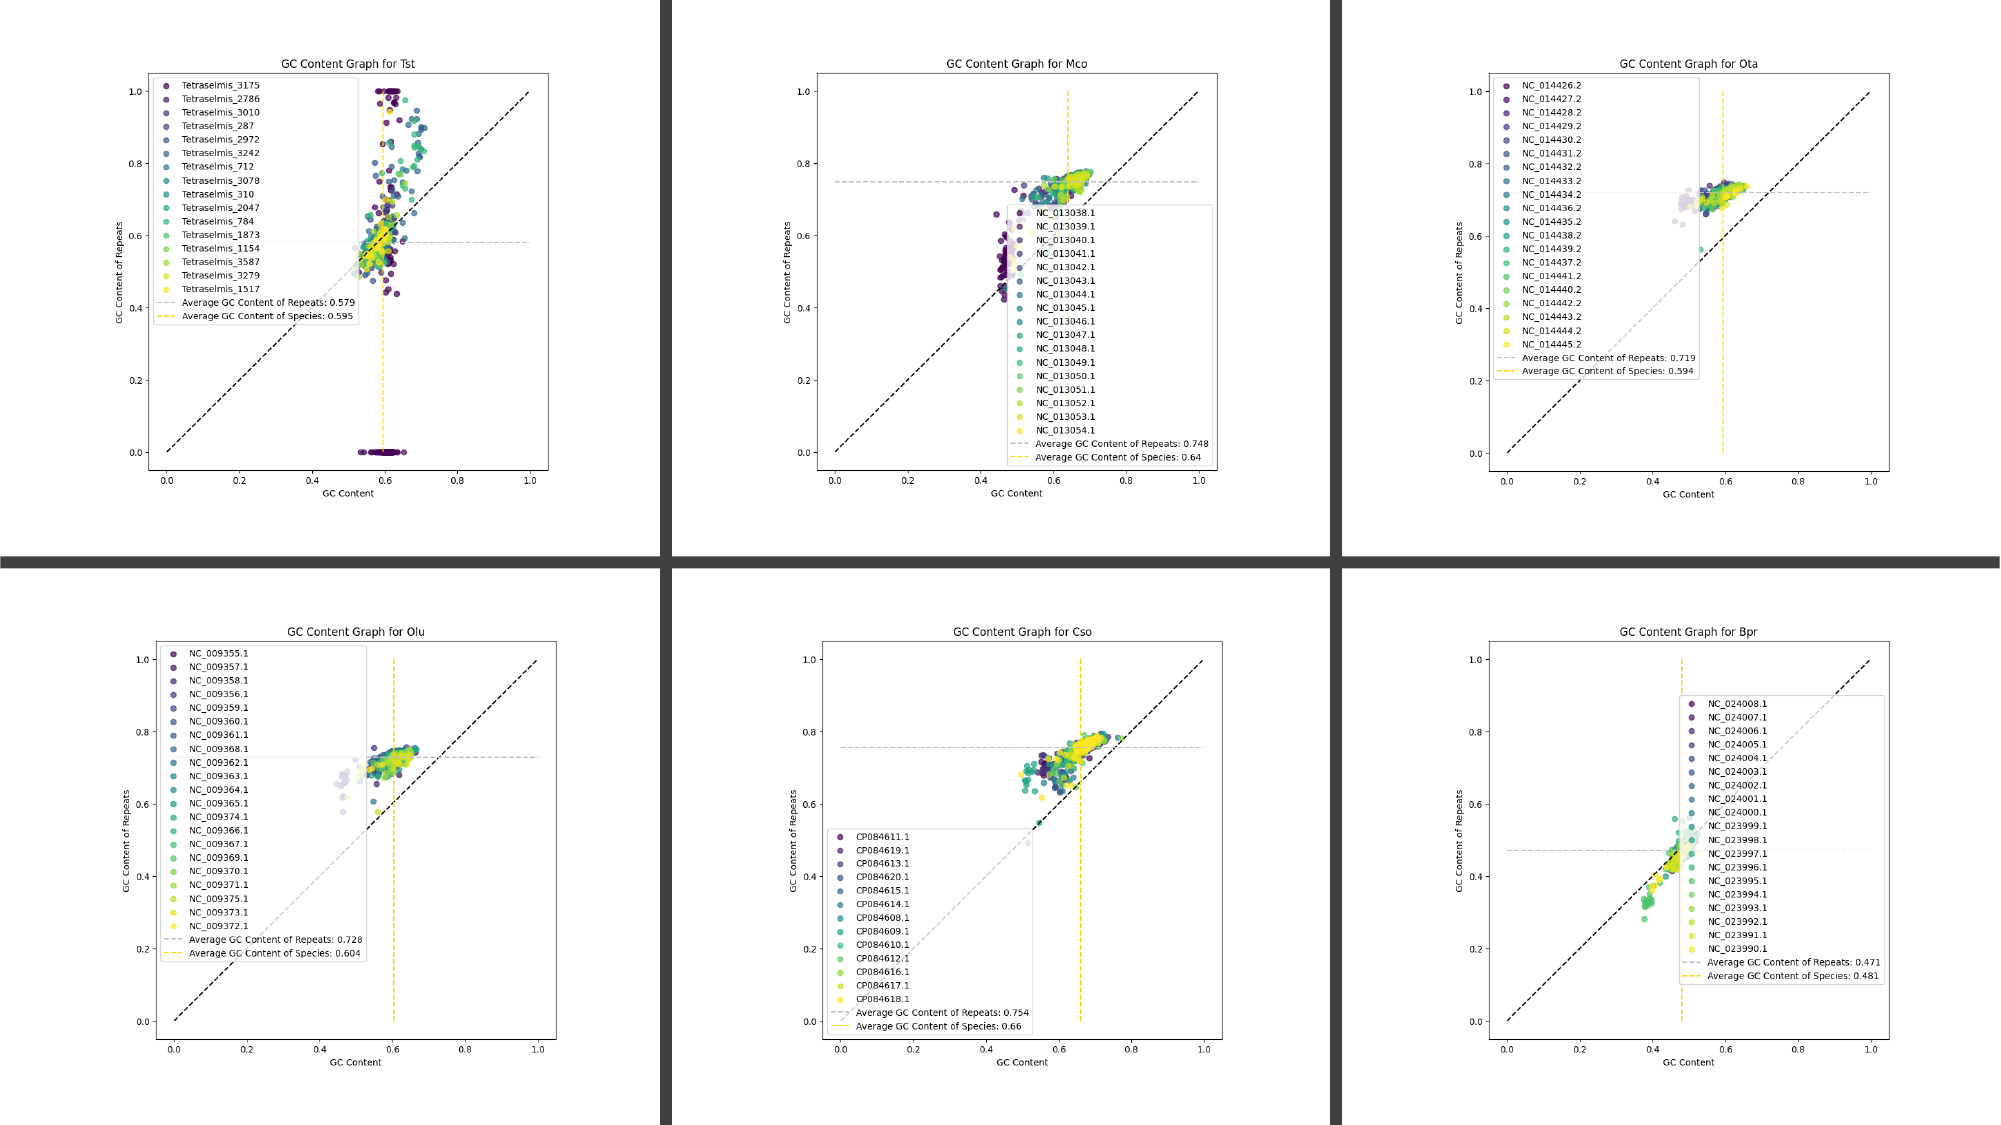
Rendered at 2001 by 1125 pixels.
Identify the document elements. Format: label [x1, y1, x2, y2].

picture [109, 52, 555, 505]
picture [1449, 620, 1895, 1073]
text_box [1328, 0, 1344, 555]
text_box [1328, 570, 1344, 1125]
picture [777, 52, 1223, 505]
text_box [658, 0, 674, 555]
picture [115, 620, 562, 1073]
text_box [0, 555, 2000, 570]
picture [1449, 52, 1895, 505]
text_box [658, 570, 674, 1125]
picture [782, 620, 1229, 1073]
